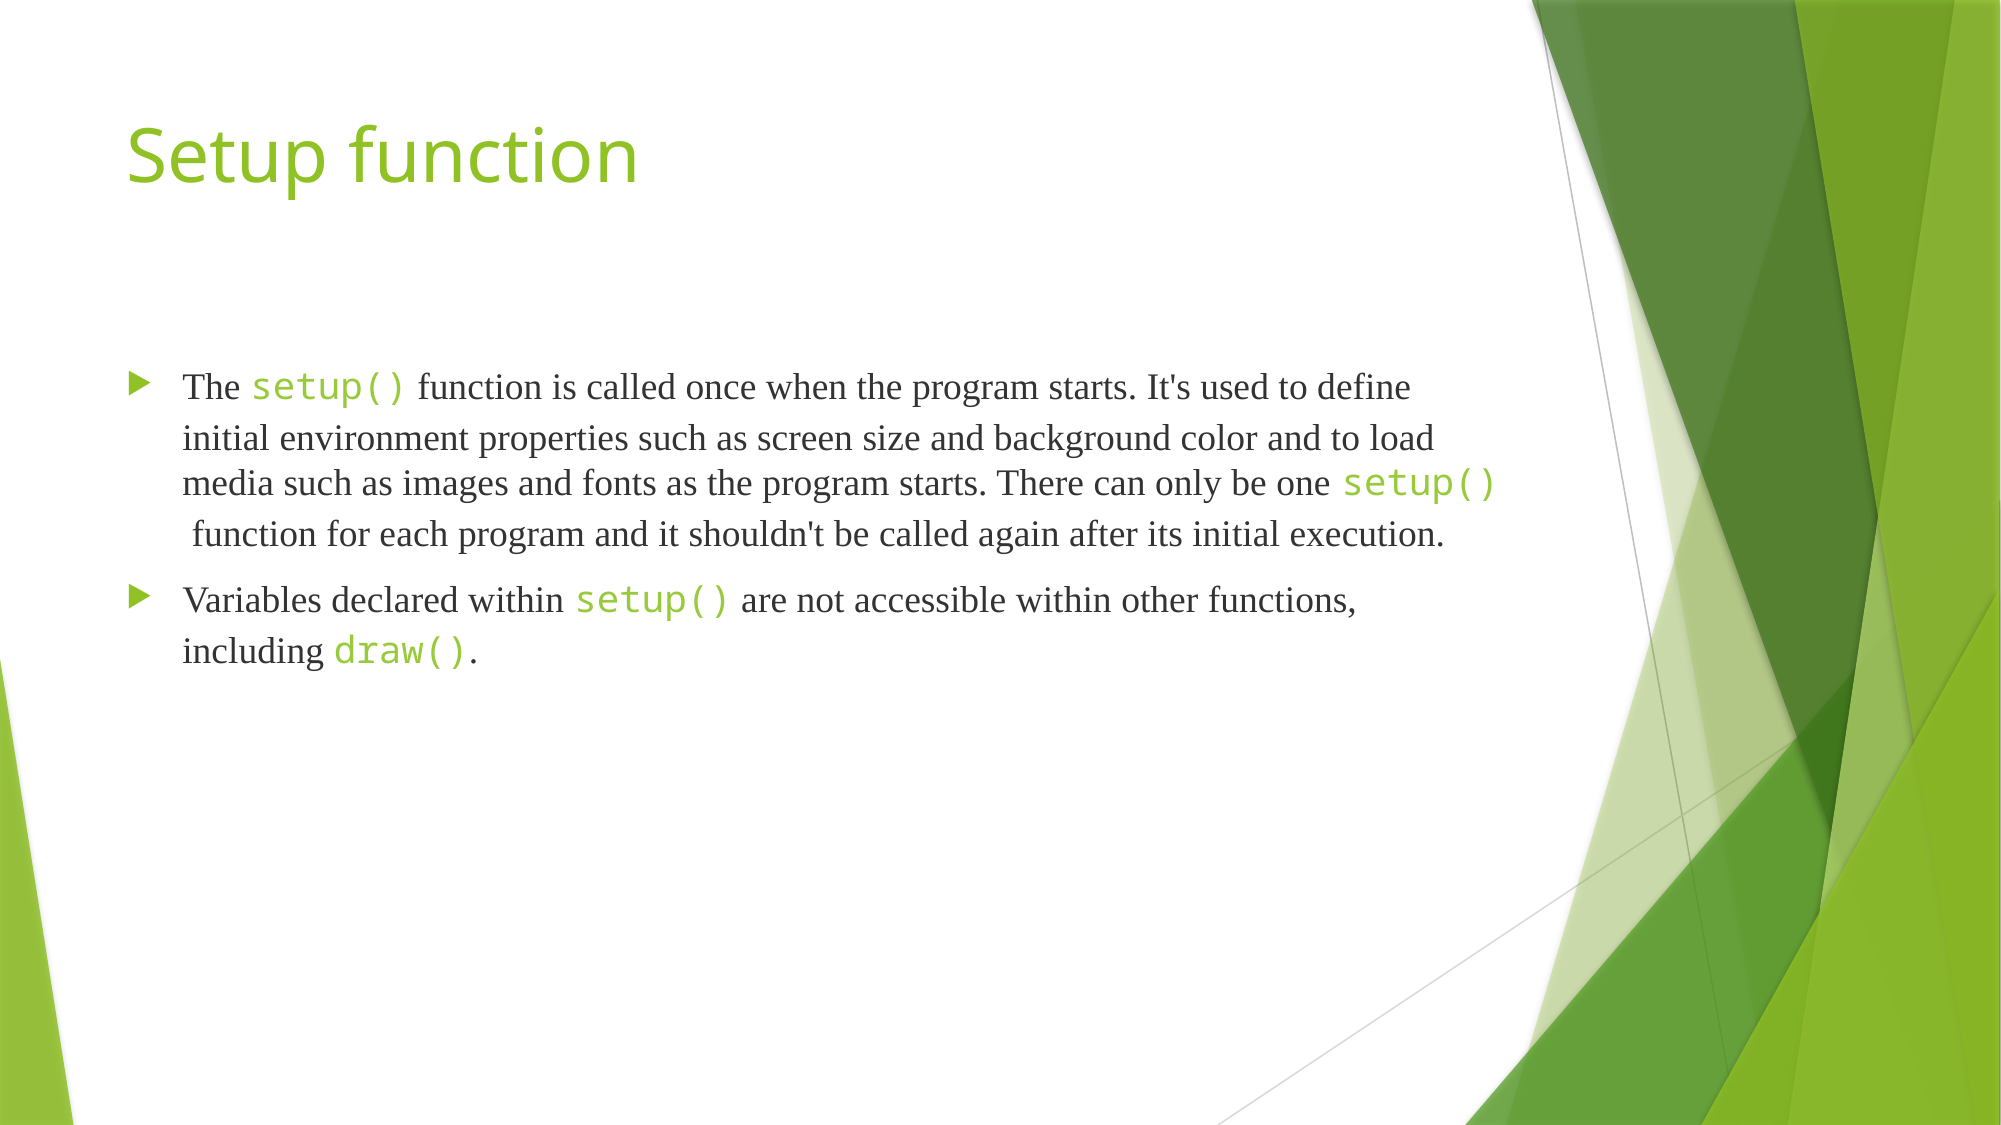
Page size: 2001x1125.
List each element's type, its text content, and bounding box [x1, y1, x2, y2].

title Setup function [111, 99, 1522, 317]
list The setup() function is called once when the program starts. It's used to define initial environment properties such as screen size and background color and to load media such as images and fonts as the program starts. There can only be one setup() function for each program and it shouldn't be called again after its initial execution. Variables declared within setup() are not accessible within other functions, including draw(). [111, 354, 1522, 992]
